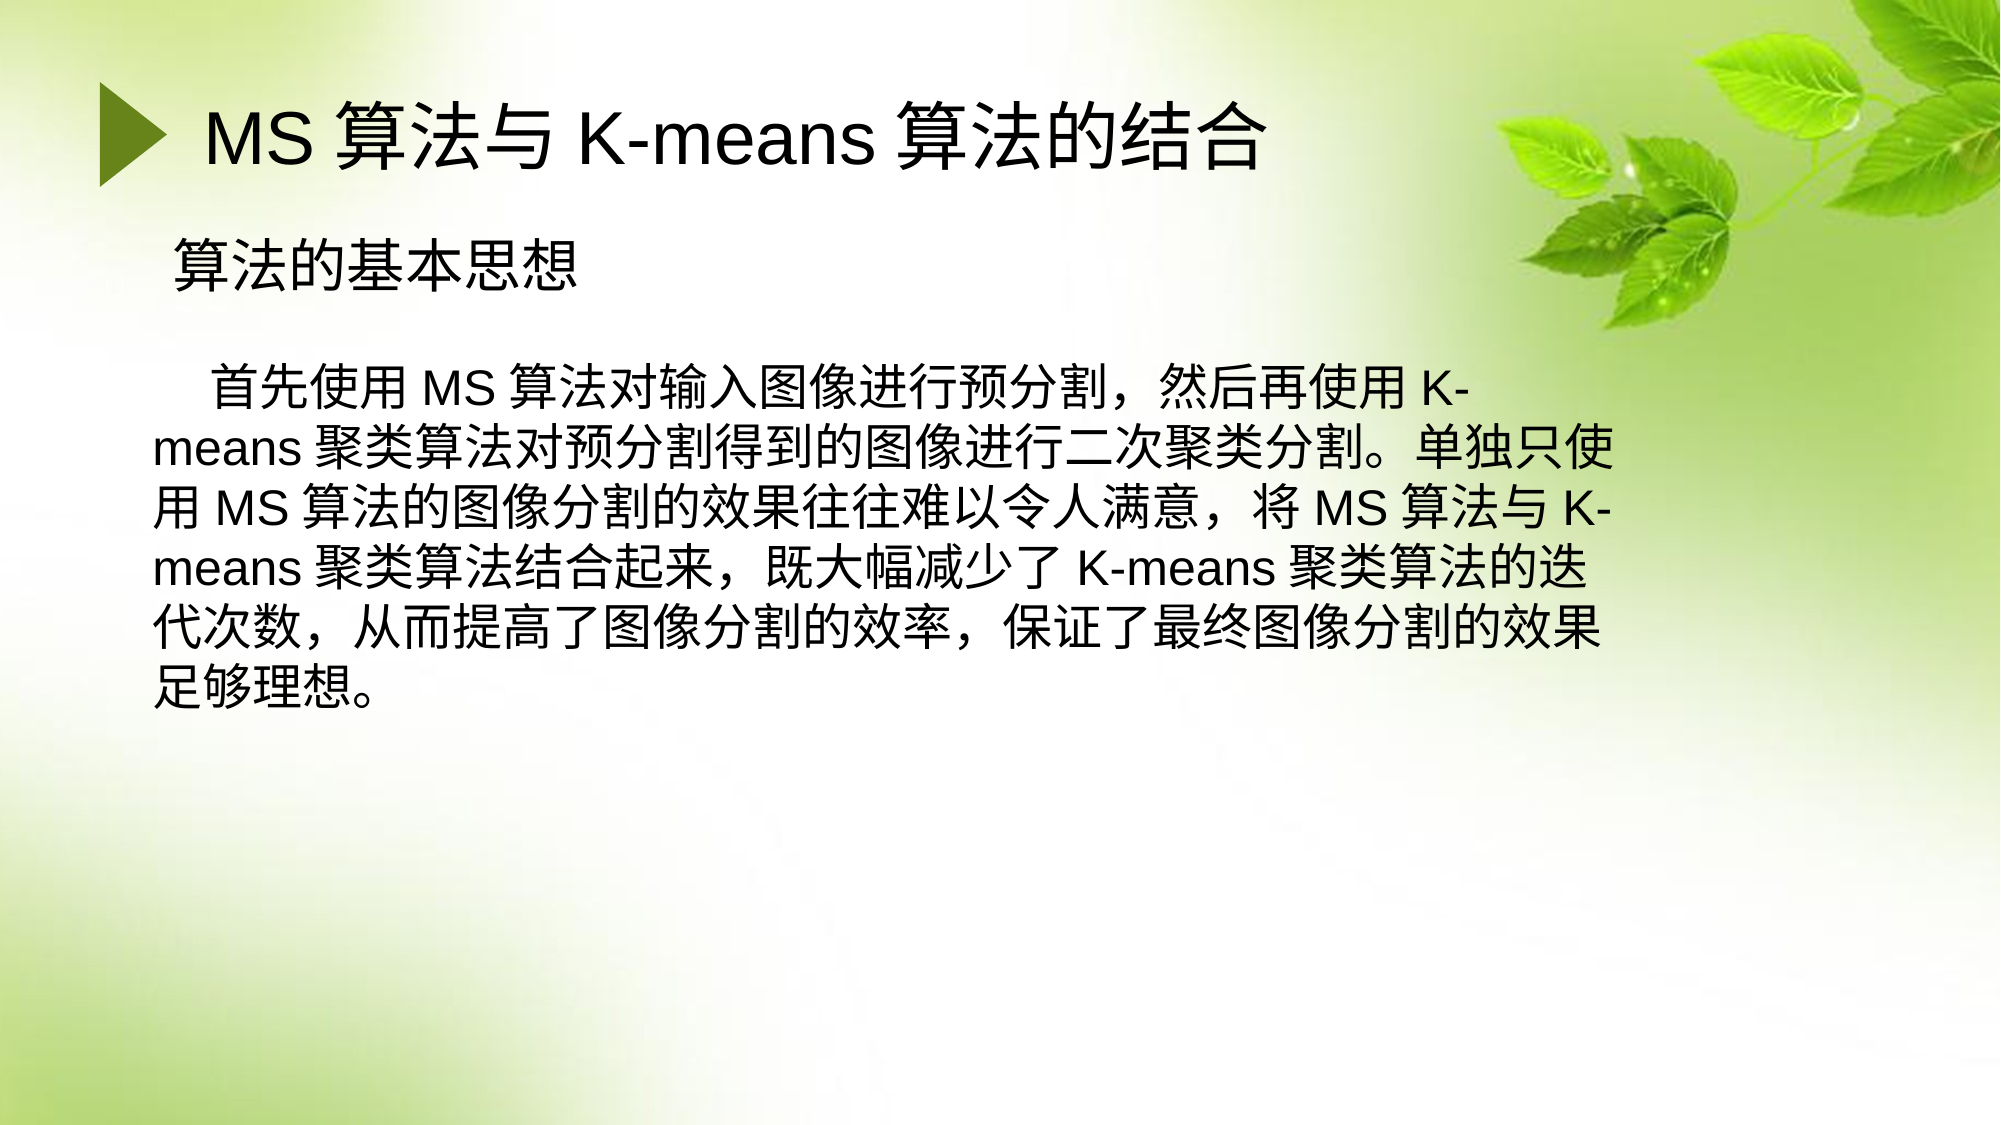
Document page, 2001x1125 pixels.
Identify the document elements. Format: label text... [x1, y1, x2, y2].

list 首先使用MS算法对输入图像进行预分割，然后再使用K-means聚类算法对预分割得到的图像进行二次聚类分割。单独只使用MS算法的图像分割的效果往往难以令人满意，将MS算法与K-means聚类算法结合起来，既大幅减少了K-means聚类算法的迭代次数，从而提高了图像分割的效率，保证了最终图像分割的效果足够理想。 [137, 348, 1630, 1005]
text_box 算法的基本思想 [157, 221, 840, 306]
title MS算法与K-means算法的结合 [188, 58, 1444, 211]
picture [0, 0, 2001, 1125]
